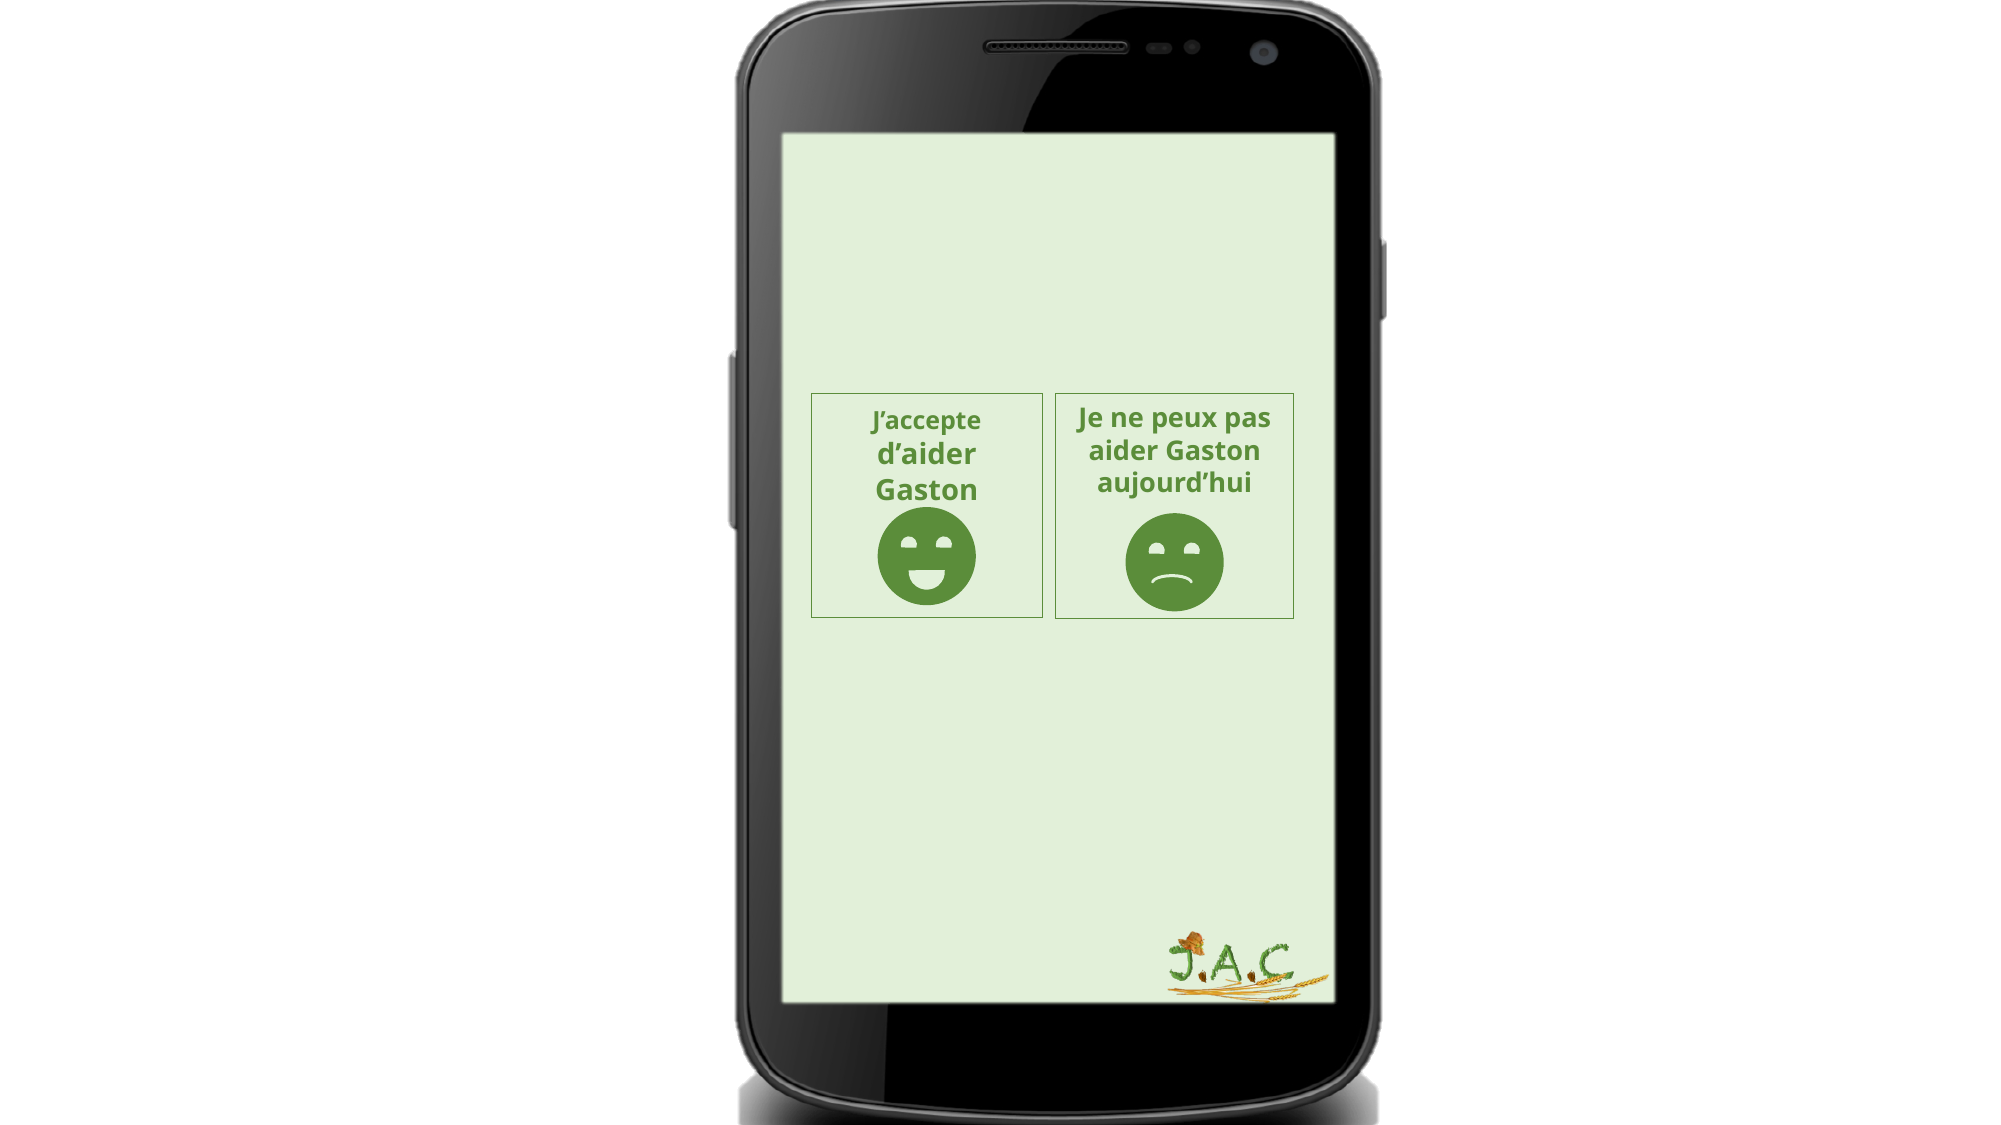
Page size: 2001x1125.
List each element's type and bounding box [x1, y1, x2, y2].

text_box [722, 0, 1387, 1125]
